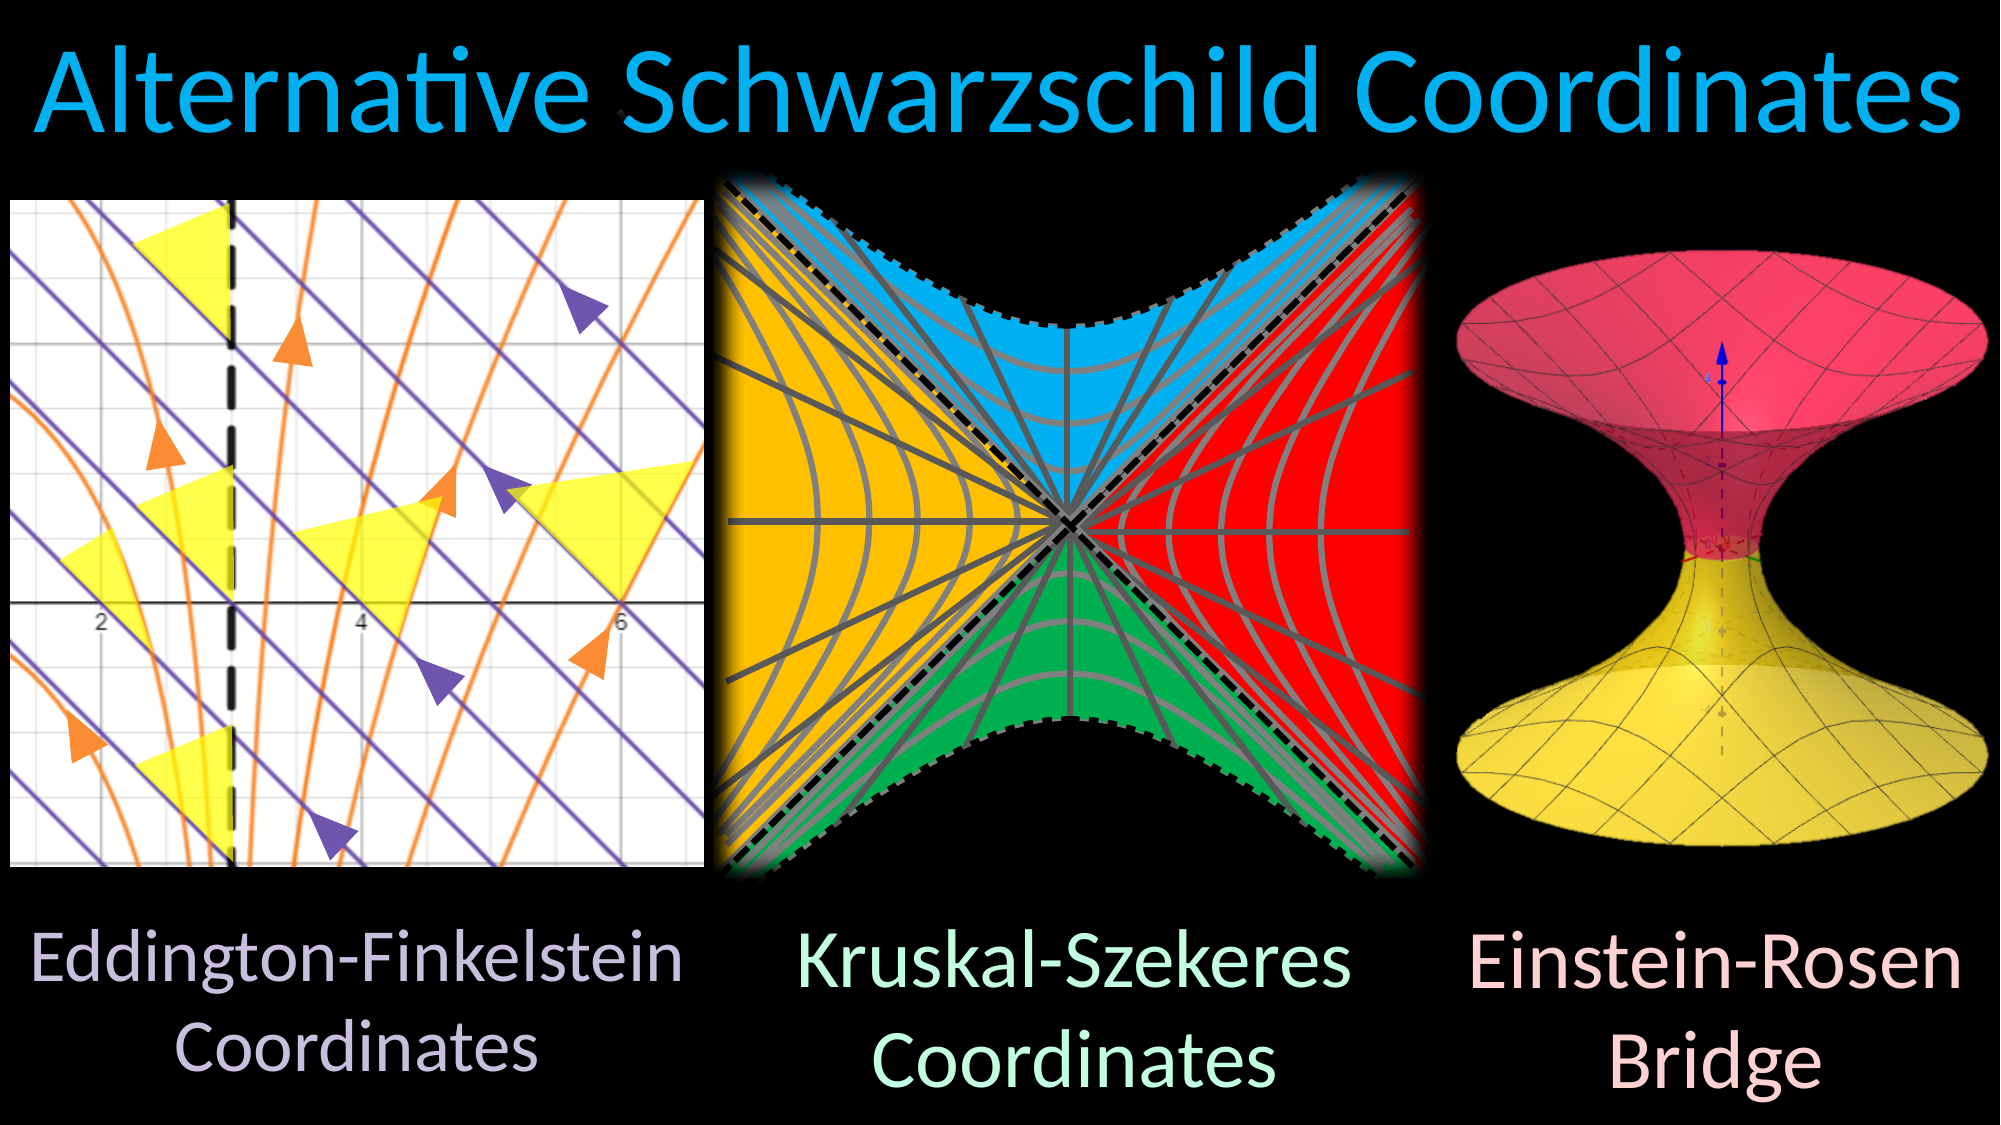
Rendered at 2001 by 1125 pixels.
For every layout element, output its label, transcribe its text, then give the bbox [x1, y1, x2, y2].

picture [1419, 243, 2000, 850]
text_box Alternative Schwarzschild Coordinates [0, 0, 2000, 165]
text_box Kruskal-Szekeres Coordinates [723, 1033, 1427, 1112]
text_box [10, 200, 706, 868]
text_box Eddington-Finkelstein Coordinates [6, 899, 709, 1095]
text_box [0, 165, 2000, 1125]
text_box Einstein-Rosen Bridge [1452, 897, 1980, 1113]
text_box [558, 15, 1581, 1033]
